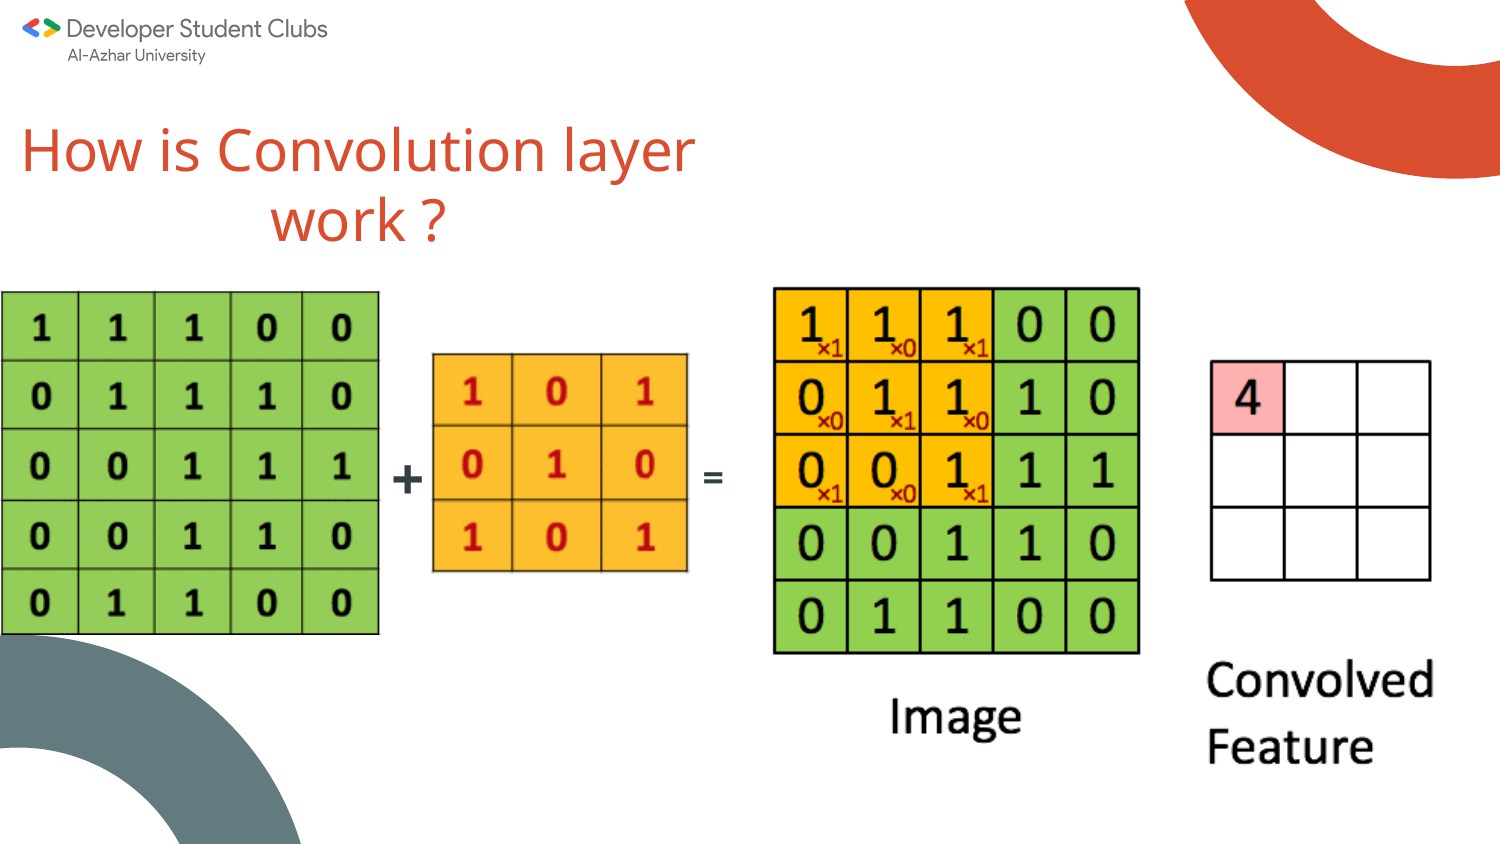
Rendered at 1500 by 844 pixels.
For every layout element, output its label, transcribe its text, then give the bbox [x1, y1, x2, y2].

picture [701, 215, 1500, 799]
picture [14, 0, 331, 70]
text_box + [385, 434, 426, 519]
picture [0, 290, 381, 636]
picture [431, 352, 690, 574]
title How is Convolution layer work ? [0, 97, 750, 200]
